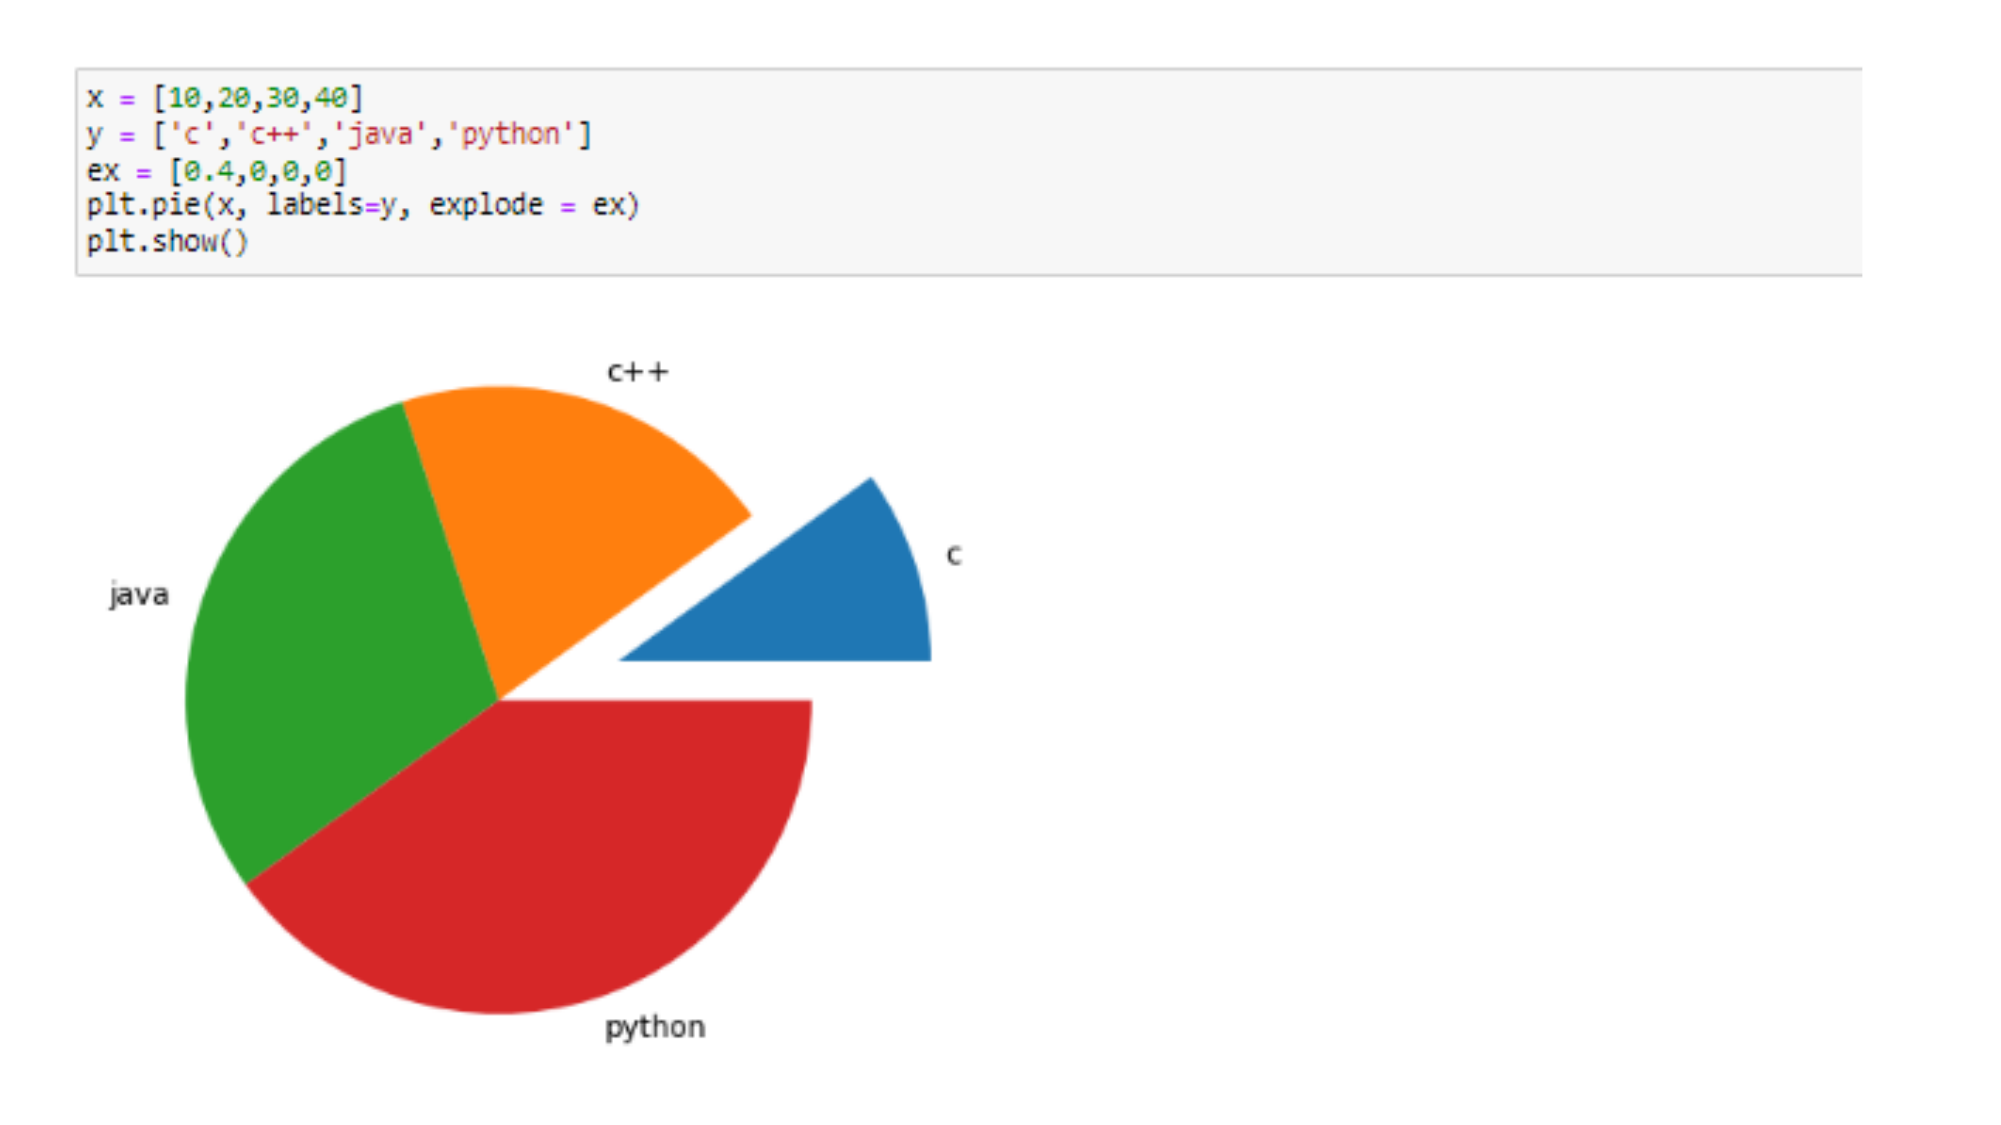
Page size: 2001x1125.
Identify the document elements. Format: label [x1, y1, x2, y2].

picture [72, 59, 1863, 1108]
